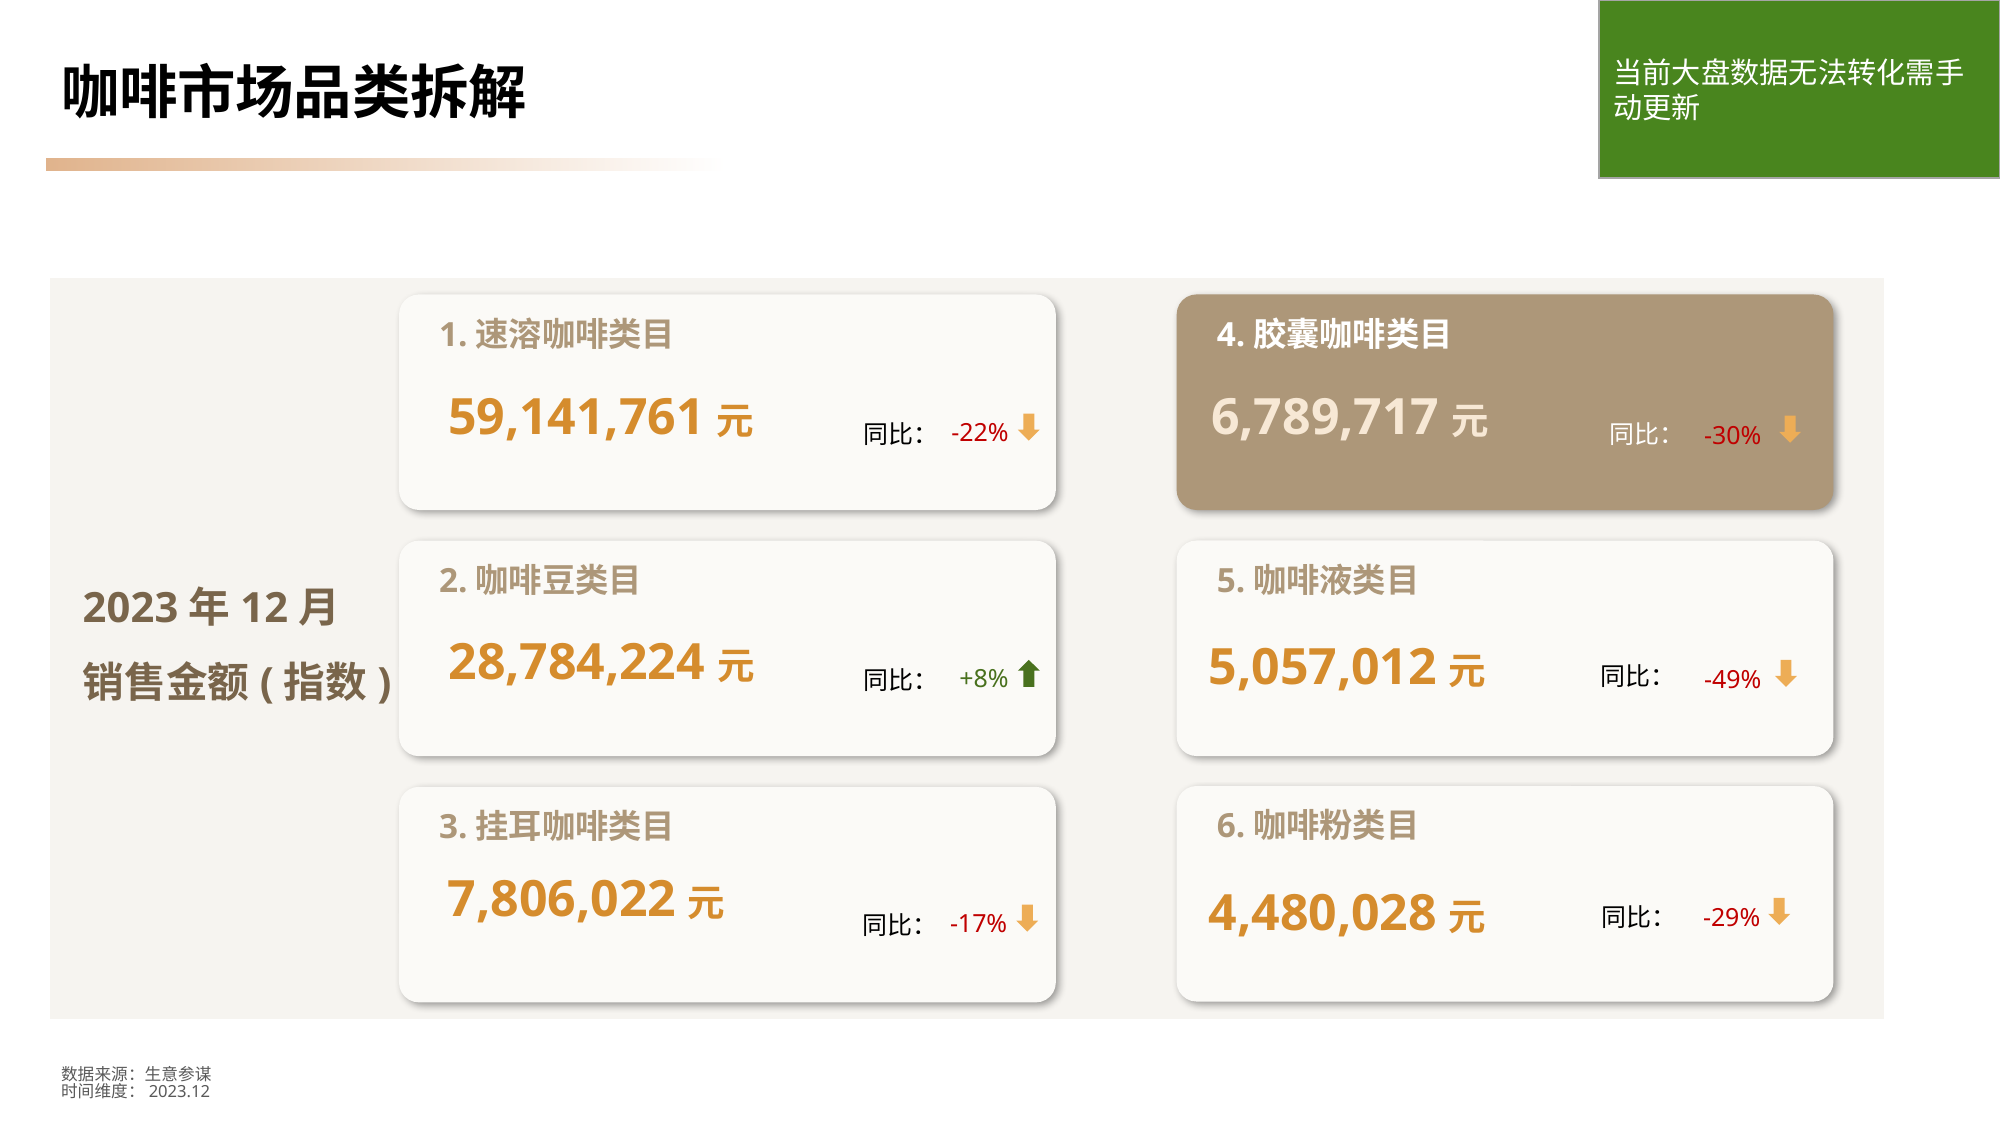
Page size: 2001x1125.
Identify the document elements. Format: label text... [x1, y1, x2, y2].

table_cell - [1834, 303, 1841, 507]
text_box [399, 294, 1056, 510]
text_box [399, 540, 1056, 757]
table_cell - [1056, 795, 1063, 1000]
list 数据来源：生意参谋 时间维度：2023.12 [46, 1058, 1954, 1109]
table_cell - [1056, 303, 1063, 507]
table_cell - [1834, 794, 1841, 999]
text_box 当前大盘数据无法转化需手动更新 [1598, 0, 2000, 179]
text_box [50, 278, 1884, 1019]
text_box 2023年12月 销售金额(指数) [67, 548, 399, 713]
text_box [1176, 540, 1834, 757]
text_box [399, 786, 1056, 1003]
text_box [1176, 785, 1834, 1002]
title 咖啡市场品类拆解 [46, 36, 1594, 153]
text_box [1176, 294, 1834, 510]
table_cell - [1834, 549, 1841, 753]
table_cell - [1056, 549, 1063, 753]
